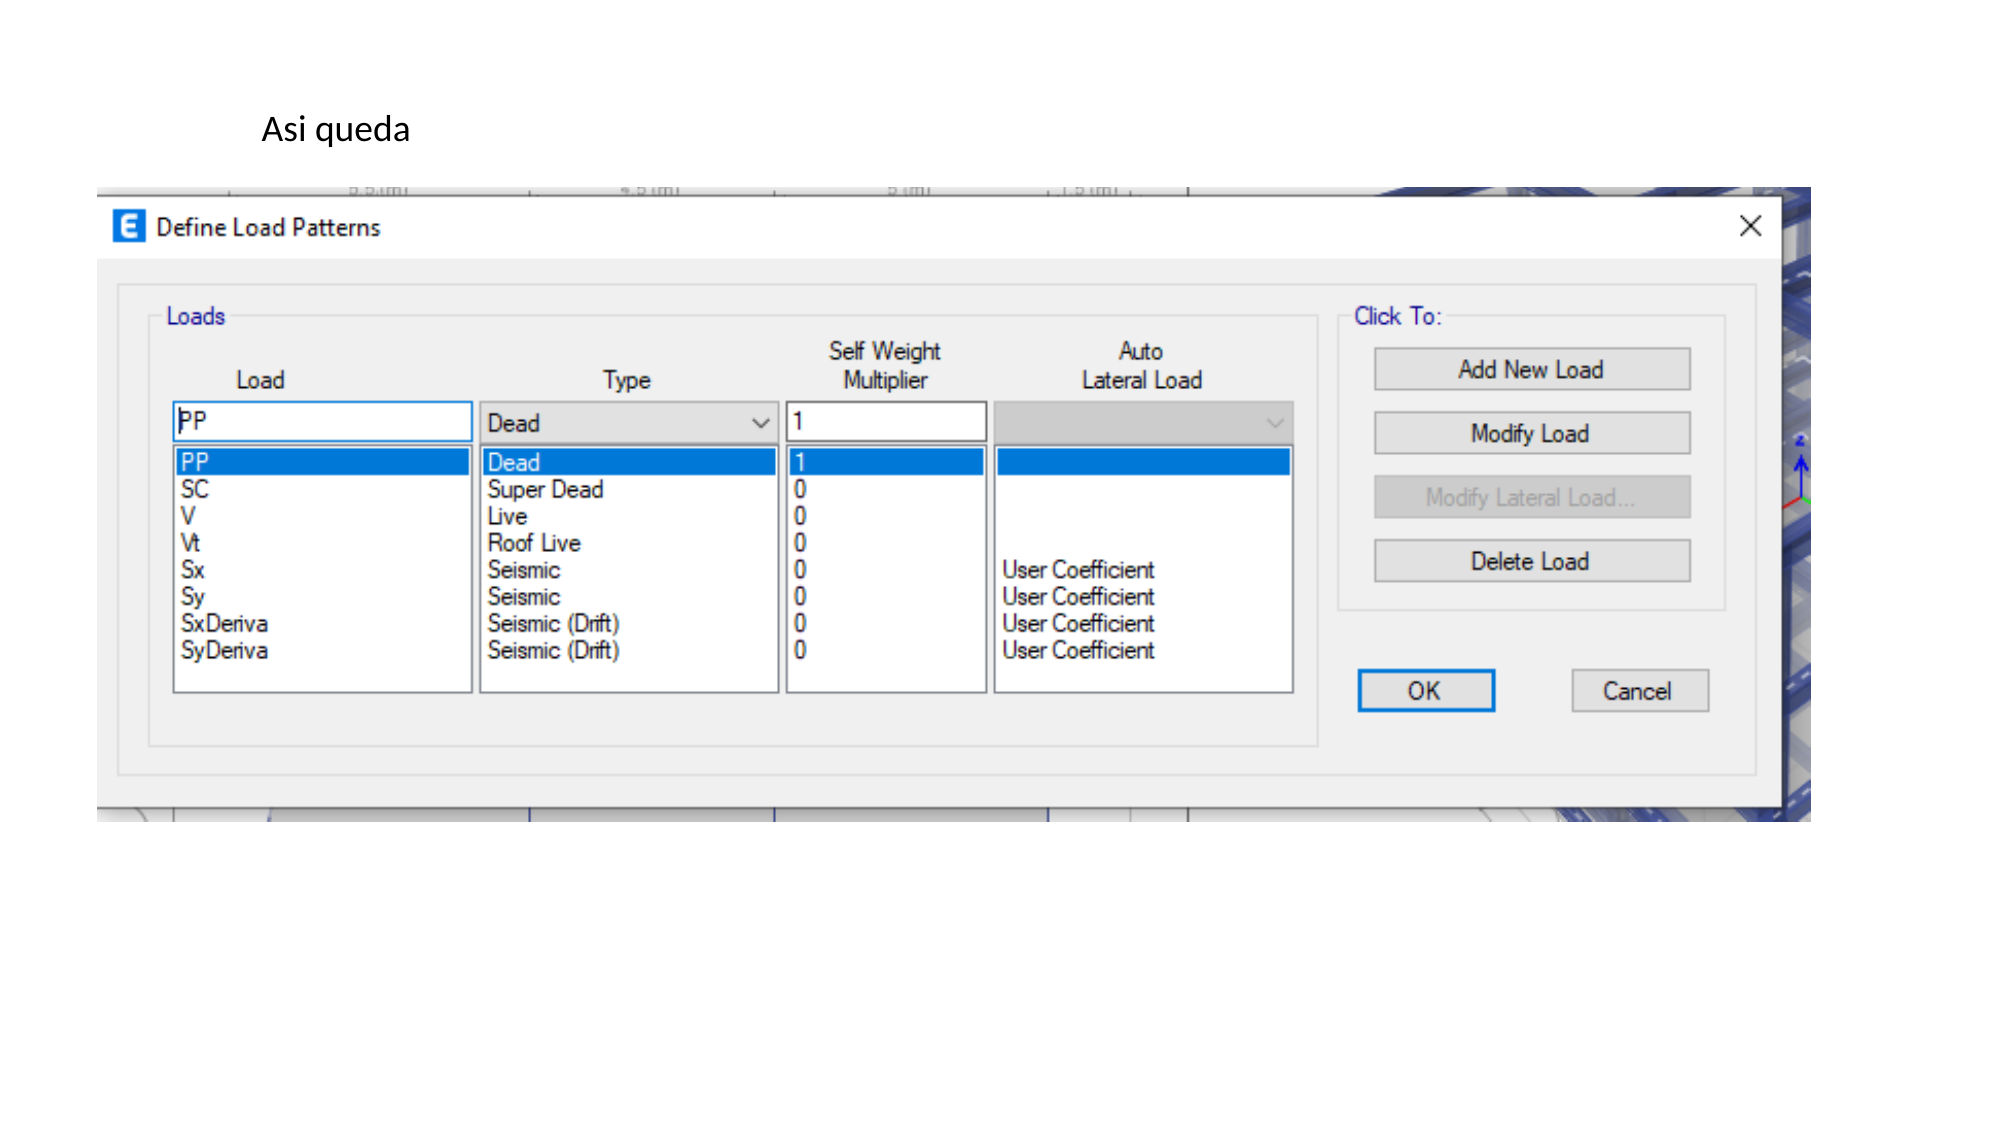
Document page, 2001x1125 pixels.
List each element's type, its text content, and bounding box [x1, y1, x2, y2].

text_box Asi queda [246, 96, 773, 157]
picture [97, 187, 1811, 822]
